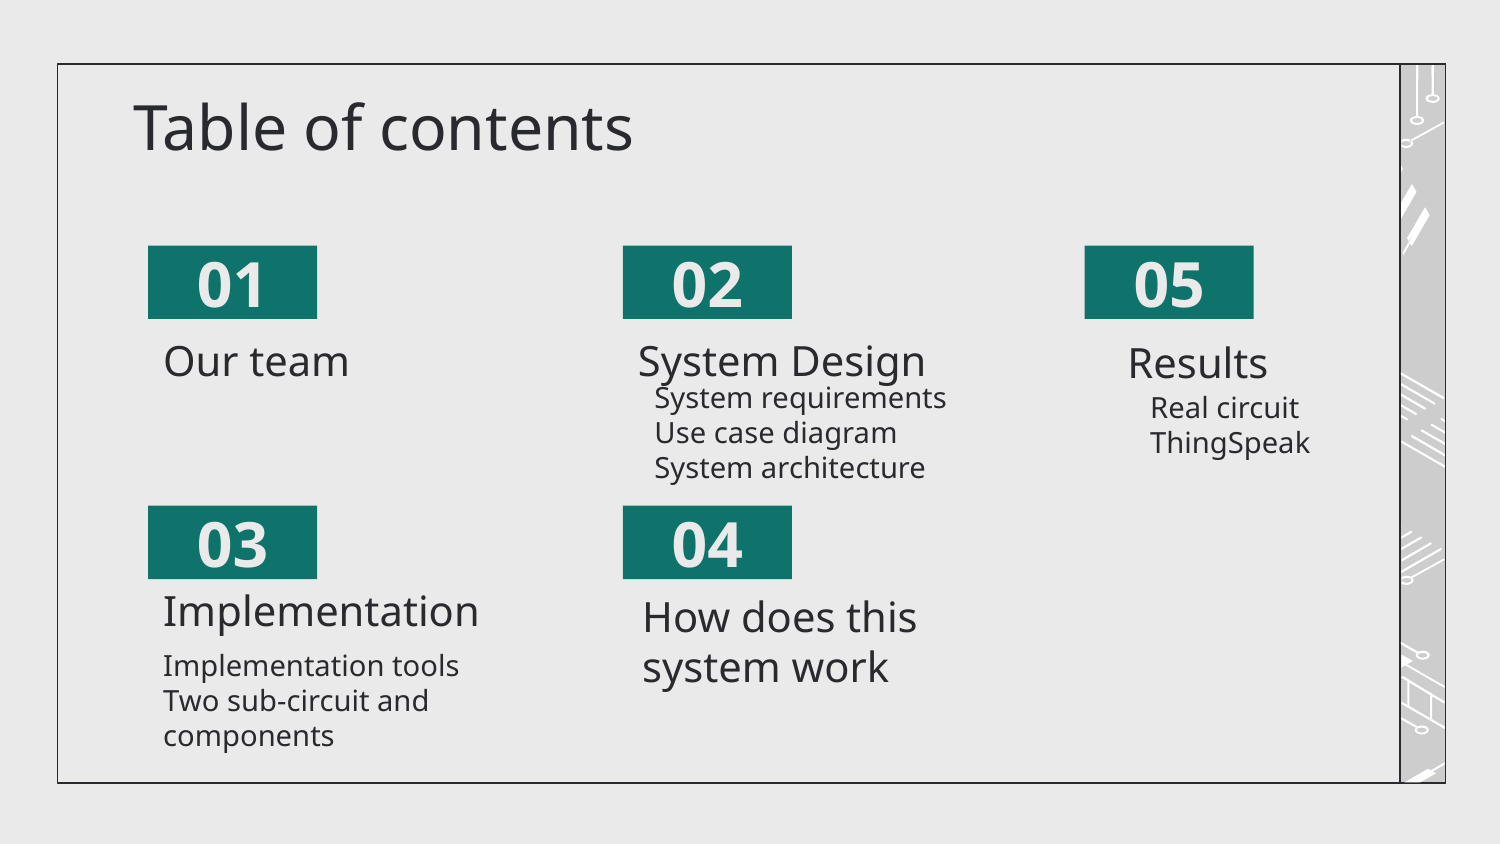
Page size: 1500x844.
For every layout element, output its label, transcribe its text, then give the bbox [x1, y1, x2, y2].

title 01 [148, 245, 318, 319]
text_box 05 [1084, 245, 1254, 319]
text_box Results [1112, 328, 1500, 403]
title 04 [622, 505, 792, 580]
subtitle System Design [622, 326, 1085, 401]
title 03 [148, 505, 318, 576]
title 02 [622, 245, 792, 319]
text_box Real circuit ThingSpeak [1135, 374, 1500, 455]
subtitle Implementation tools Two sub-circuit and components [148, 650, 610, 712]
text_box Our team [148, 326, 559, 400]
text_box How does this system work [626, 632, 1207, 706]
subtitle System requirements Use case diagram System architecture [639, 364, 1102, 478]
subtitle Implementation [148, 576, 728, 650]
title Table of contents [118, 72, 1382, 167]
